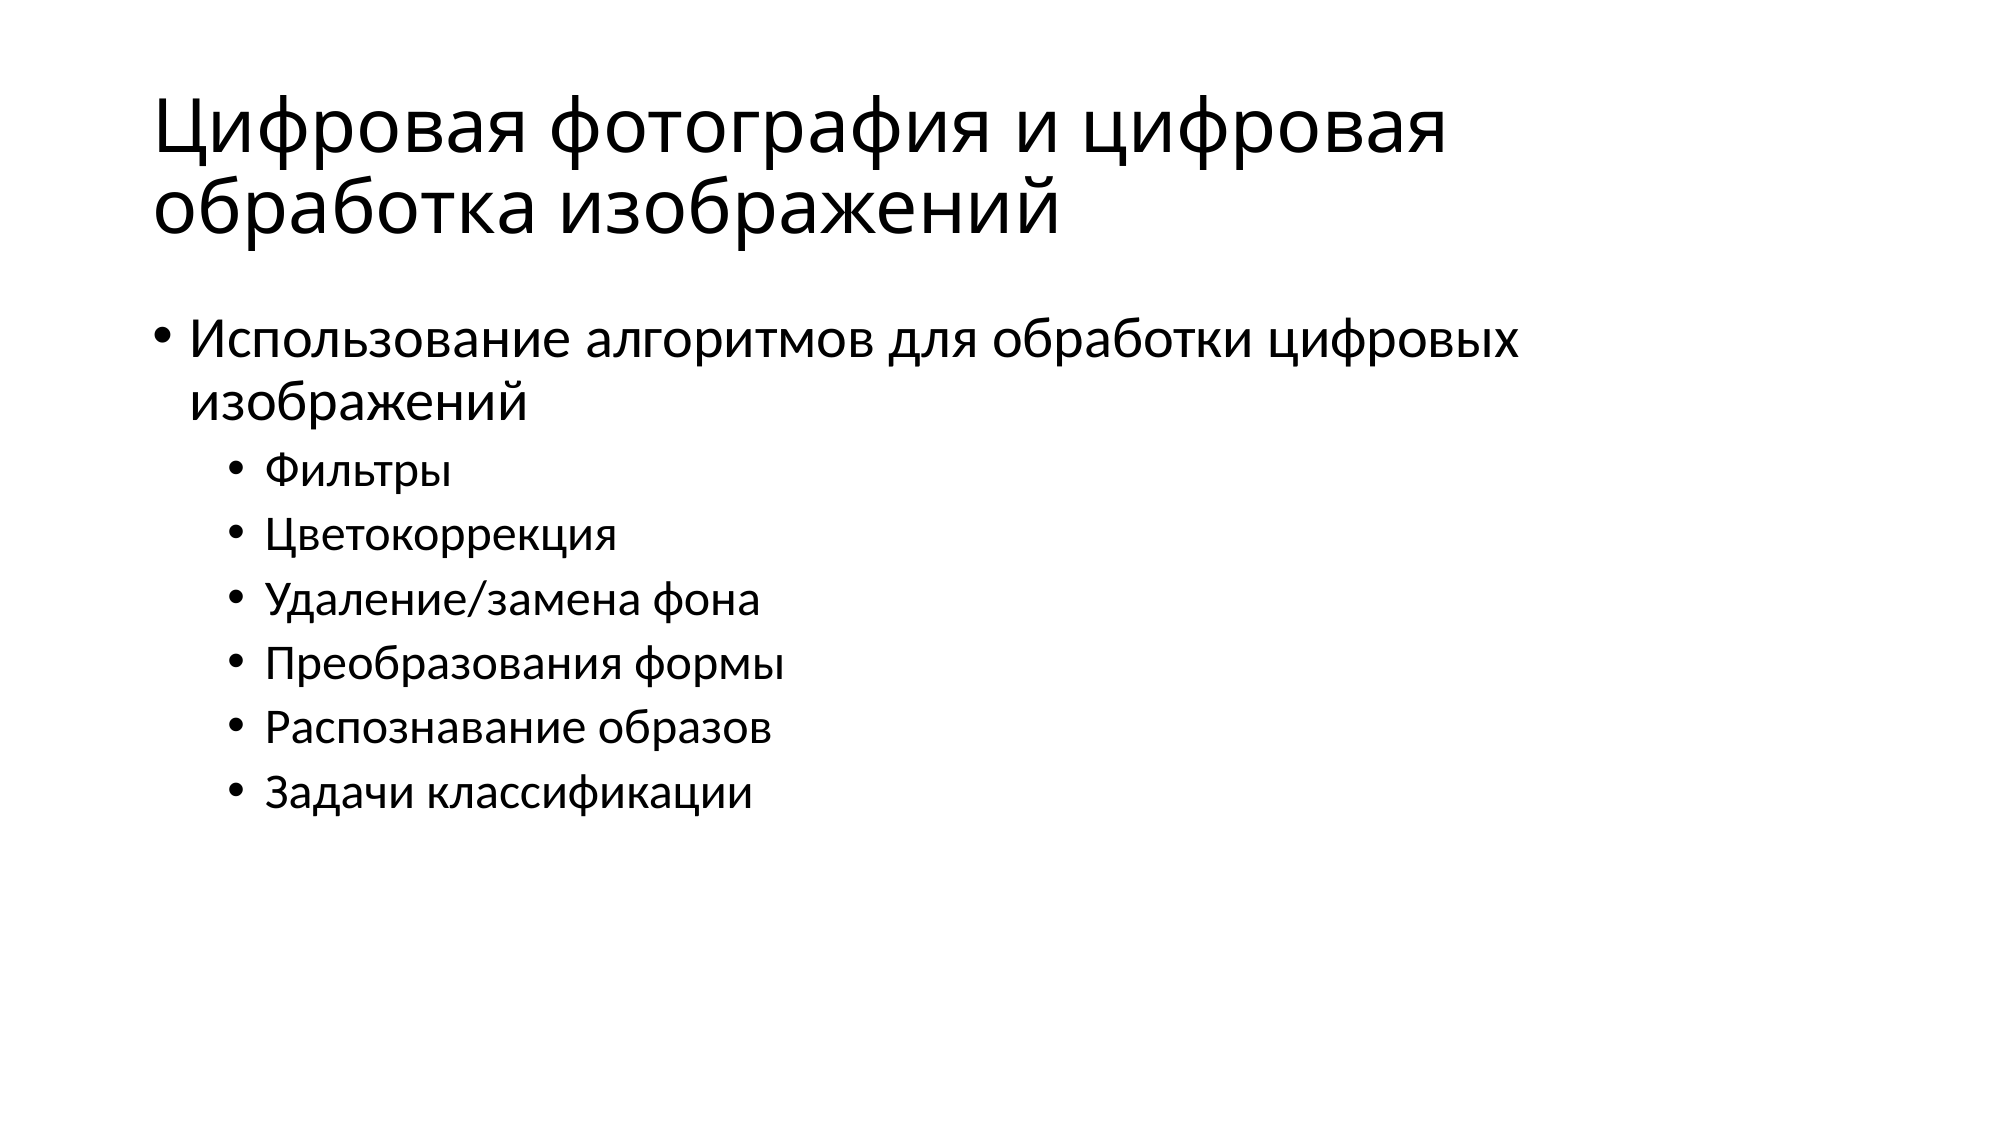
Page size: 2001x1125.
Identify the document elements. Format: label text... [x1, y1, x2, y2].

list Использование алгоритмов для обработки цифровых изображений Фильтры Цветокоррекция Удаление/замена фона Преобразования формы Распознавание образов Задачи классификации [137, 299, 1863, 1014]
title Цифровая фотография и цифровая обработка изображений [137, 59, 1863, 278]
